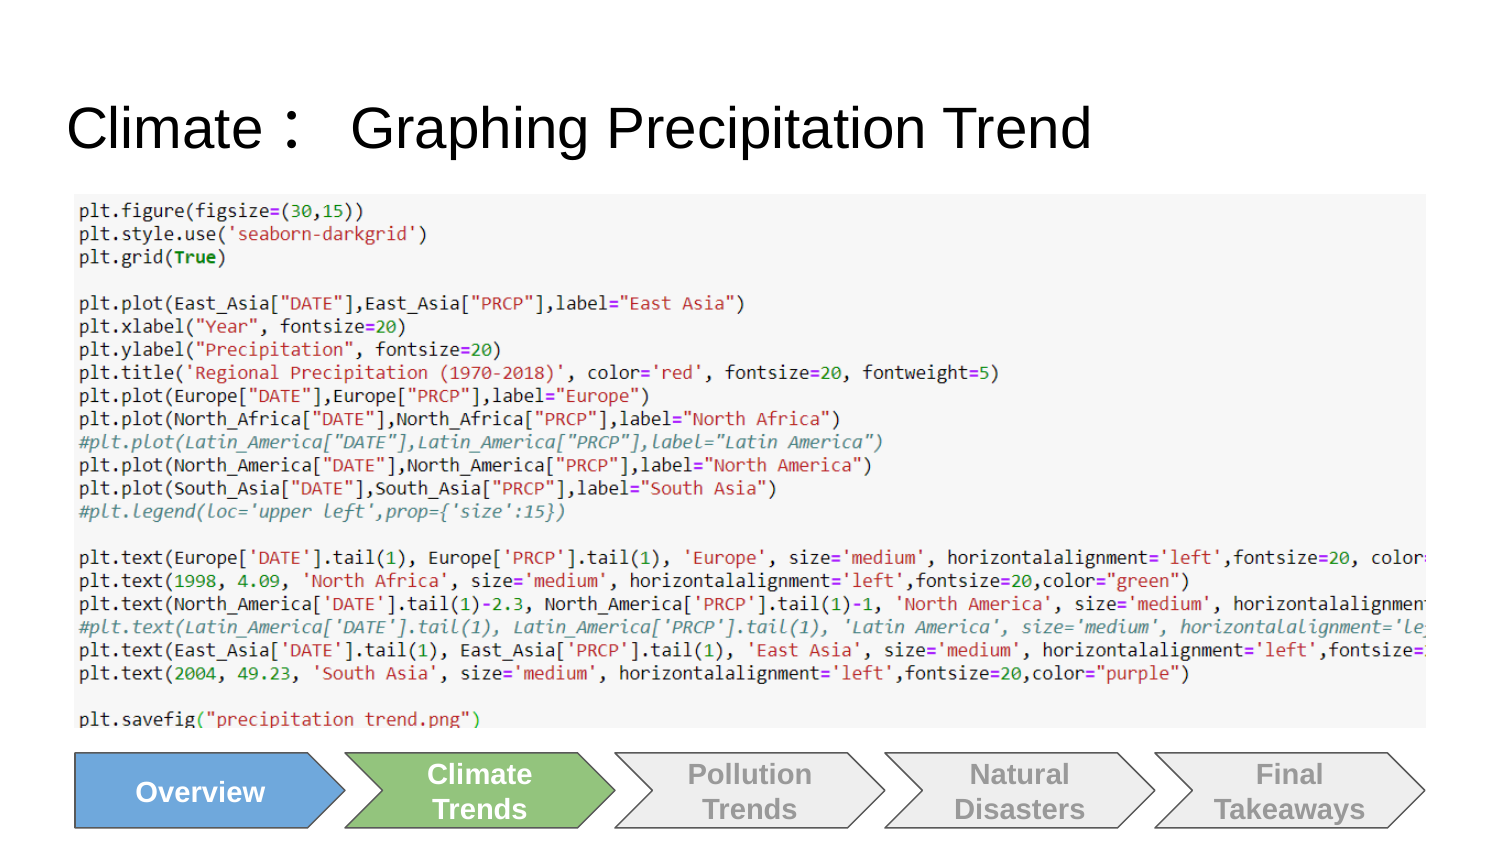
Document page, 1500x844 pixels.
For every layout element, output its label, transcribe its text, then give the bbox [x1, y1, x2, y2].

text_box Natural Disasters [884, 752, 1155, 828]
text_box Final Takeaways [1154, 752, 1425, 828]
picture [73, 193, 1426, 729]
text_box Climate Trends [345, 752, 616, 828]
text_box Overview [75, 752, 346, 828]
title Climate：Graphing Precipitation Trend [51, 75, 1449, 170]
text_box Pollution Trends [614, 752, 885, 828]
